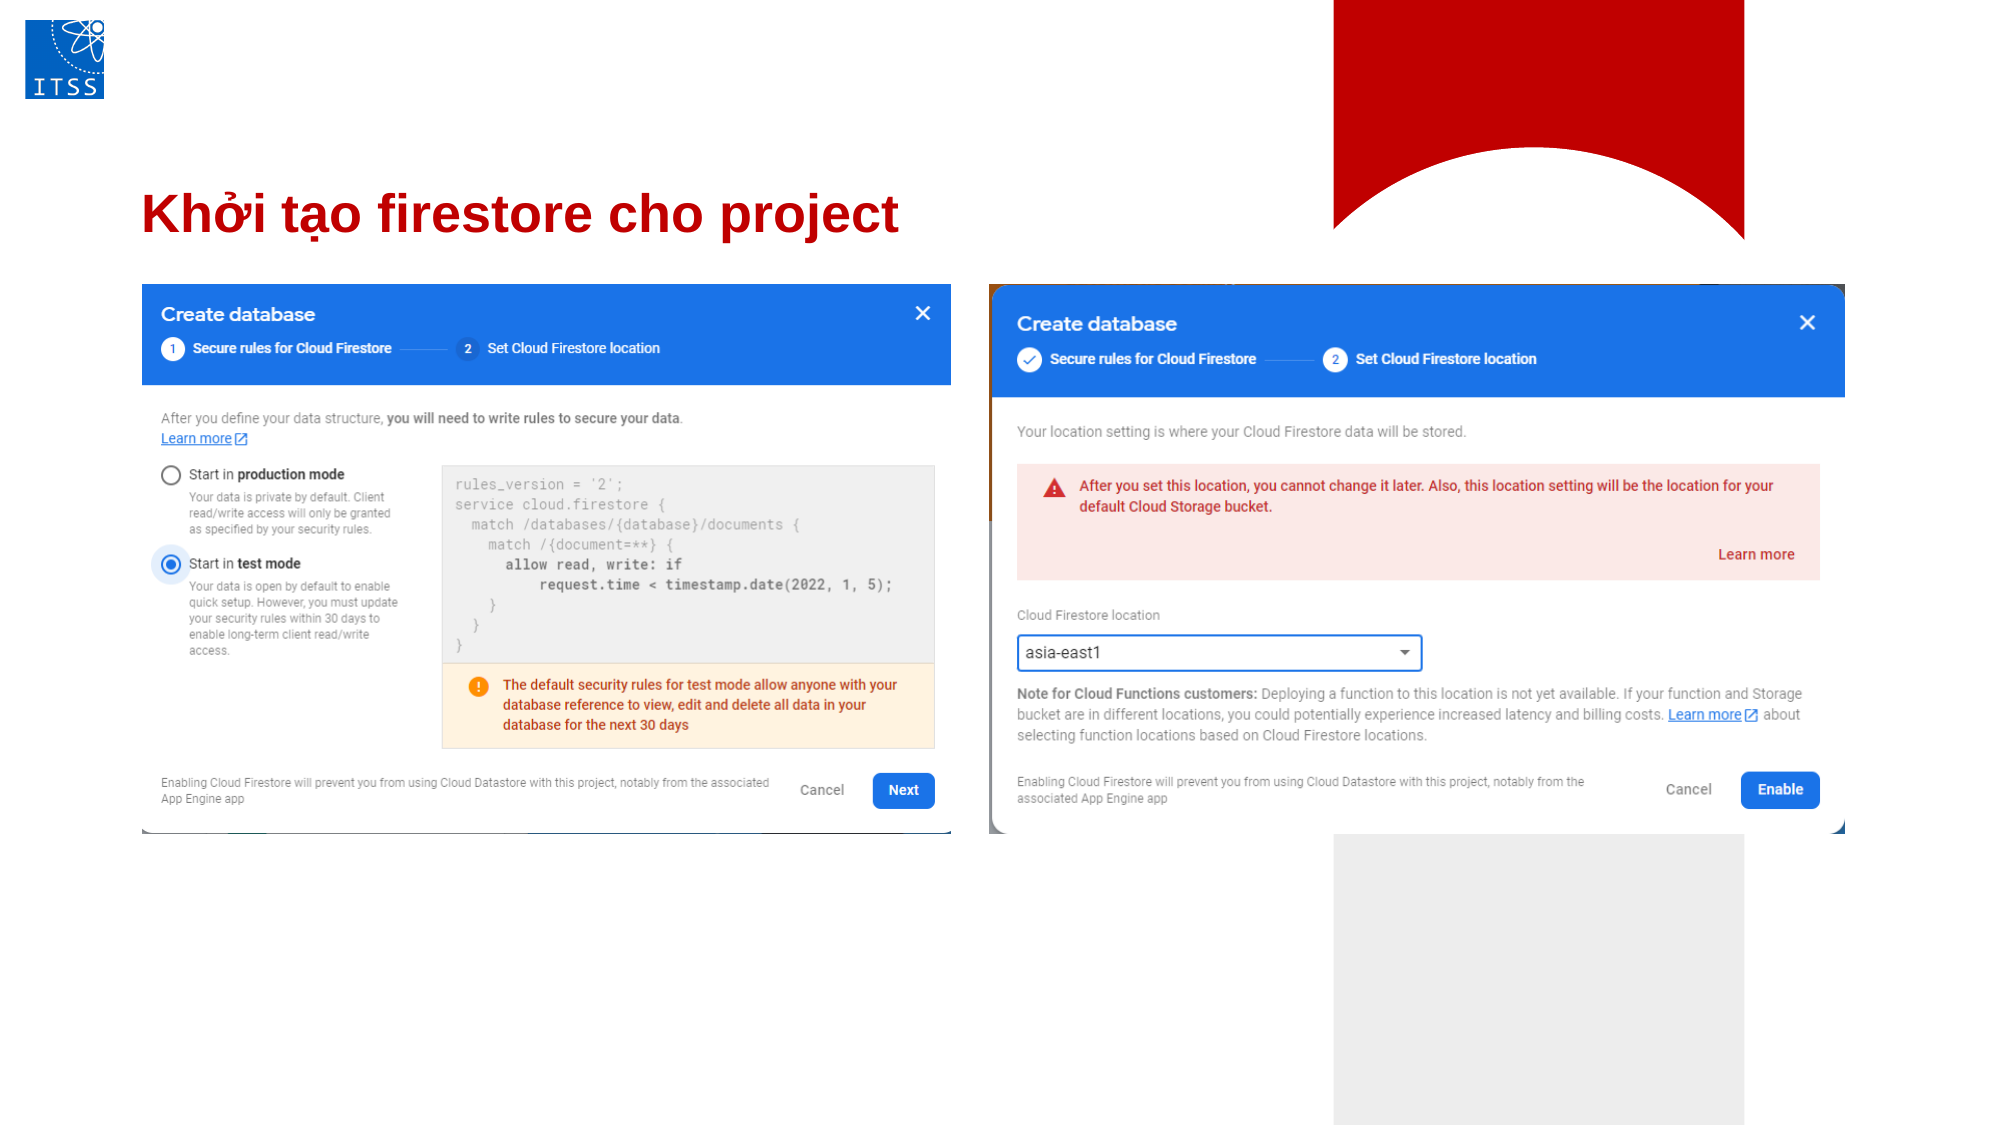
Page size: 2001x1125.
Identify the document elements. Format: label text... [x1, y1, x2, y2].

picture [25, 20, 104, 99]
picture [142, 283, 951, 834]
text_box Khởi tạo firestore cho project [126, 181, 925, 284]
picture [989, 283, 1845, 834]
